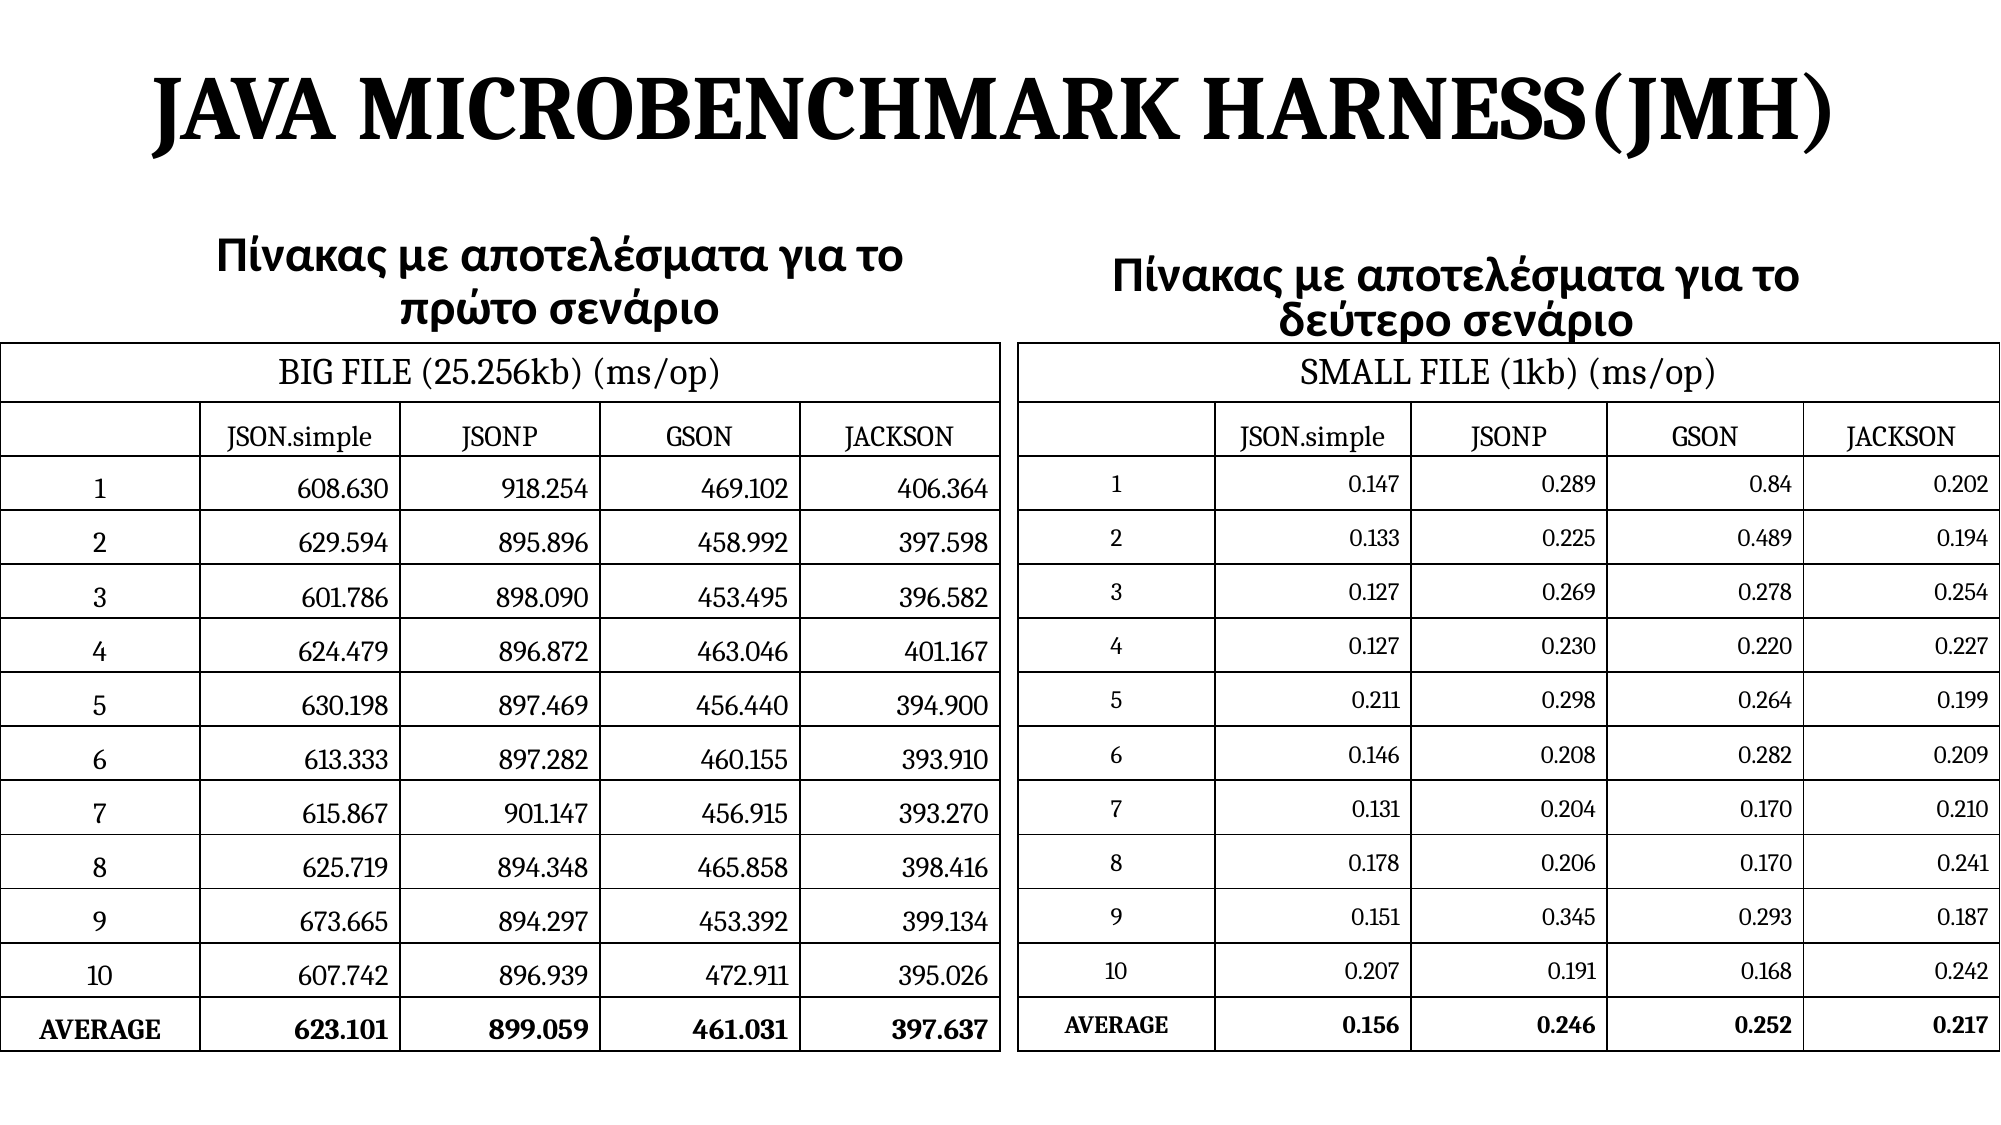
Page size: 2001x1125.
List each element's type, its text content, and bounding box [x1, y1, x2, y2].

table_cell 0.269 [1412, 565, 1606, 617]
list Πίνακας με αποτελέσματα για το δεύτερο σενάριο [1031, 217, 1882, 342]
table_cell 613.333 [201, 727, 399, 779]
table_cell JSON.simple [201, 403, 399, 455]
table_cell 8 [1, 835, 199, 888]
table_cell 0.254 [1804, 565, 1999, 617]
table_cell 897.469 [401, 673, 599, 725]
table_cell 0.242 [1804, 944, 1999, 996]
table_cell 3 [1, 565, 199, 617]
table_cell 0.84 [1608, 457, 1803, 509]
table_cell GSON [1608, 403, 1803, 455]
table_header BIG FILE (25.256kb) (ms/op) [1, 344, 999, 401]
table_cell 0.133 [1216, 511, 1410, 563]
table_cell 0.178 [1216, 835, 1410, 888]
table_cell 918.254 [401, 457, 599, 509]
table_cell 472.911 [601, 944, 799, 996]
table_cell GSON [601, 403, 799, 455]
table_cell 397.598 [801, 511, 999, 563]
table_cell 0.207 [1216, 944, 1410, 996]
table_cell 2 [1, 511, 199, 563]
table_cell 607.742 [201, 944, 399, 996]
table_cell 895.896 [401, 511, 599, 563]
table_cell 1 [1, 457, 199, 509]
table_cell 0.252 [1608, 998, 1803, 1050]
table_cell 0.210 [1804, 781, 1999, 834]
table_cell 0.187 [1804, 889, 1999, 942]
table_cell 615.867 [201, 781, 399, 834]
table_cell 393.270 [801, 781, 999, 834]
table_cell 398.416 [801, 835, 999, 888]
table_cell 623.101 [201, 998, 399, 1050]
table_cell 396.582 [801, 565, 999, 617]
table_cell 0.217 [1804, 998, 1999, 1050]
table_cell 7 [1, 781, 199, 834]
table_cell 394.900 [801, 673, 999, 725]
table_cell 629.594 [201, 511, 399, 563]
table_cell [1, 403, 199, 455]
table_cell 0.206 [1412, 835, 1606, 888]
table_cell 0.211 [1216, 673, 1410, 725]
table_cell 401.167 [801, 619, 999, 671]
table_cell 894.348 [401, 835, 599, 888]
title JAVA MICROBENCHMARK HARNESS(JMH) [137, 0, 1927, 218]
table_cell 0.289 [1412, 457, 1606, 509]
table_cell 3 [1019, 565, 1214, 617]
table_cell 0.264 [1608, 673, 1803, 725]
table_cell 406.364 [801, 457, 999, 509]
table_cell 5 [1019, 673, 1214, 725]
table_cell 0.191 [1412, 944, 1606, 996]
table_cell 8 [1019, 835, 1214, 888]
table_cell AVERAGE [1, 998, 199, 1050]
table_cell 608.630 [201, 457, 399, 509]
table_cell 456.440 [601, 673, 799, 725]
table_cell JSONP [1412, 403, 1606, 455]
table_cell 4 [1019, 619, 1214, 671]
table_cell JSON.simple [1216, 403, 1410, 455]
table_cell 0.241 [1804, 835, 1999, 888]
table_cell 6 [1019, 727, 1214, 779]
table_cell 465.858 [601, 835, 799, 888]
table_cell 0.208 [1412, 727, 1606, 779]
table_cell 399.134 [801, 889, 999, 942]
table_cell JACKSON [1804, 403, 1999, 455]
table_cell 1 [1019, 457, 1214, 509]
table_cell 0.227 [1804, 619, 1999, 671]
table_cell 458.992 [601, 511, 799, 563]
table_cell 461.031 [601, 998, 799, 1050]
table_cell 0.127 [1216, 619, 1410, 671]
table_cell 460.155 [601, 727, 799, 779]
table_cell 0.127 [1216, 565, 1410, 617]
table_cell 456.915 [601, 781, 799, 834]
table_cell 0.194 [1804, 511, 1999, 563]
table_cell 393.910 [801, 727, 999, 779]
table_cell 0.246 [1412, 998, 1606, 1050]
table_cell 397.637 [801, 998, 999, 1050]
table_cell [1019, 403, 1214, 455]
table_cell 6 [1, 727, 199, 779]
table_cell 0.146 [1216, 727, 1410, 779]
table_cell 453.495 [601, 565, 799, 617]
table_cell 0.170 [1608, 835, 1803, 888]
table_cell 0.345 [1412, 889, 1606, 942]
table_cell 5 [1, 673, 199, 725]
table_cell 0.156 [1216, 998, 1410, 1050]
list Πίνακας με αποτελέσματα για το πρώτο σενάριο [137, 208, 984, 342]
table_cell 894.297 [401, 889, 599, 942]
table_cell 469.102 [601, 457, 799, 509]
table_cell 673.665 [201, 889, 399, 942]
table_cell 0.131 [1216, 781, 1410, 834]
table_cell 897.282 [401, 727, 599, 779]
table_cell 899.059 [401, 998, 599, 1050]
table_cell 0.489 [1608, 511, 1803, 563]
table_cell JACKSON [801, 403, 999, 455]
table_cell 0.220 [1608, 619, 1803, 671]
table_cell 10 [1019, 944, 1214, 996]
table_cell 0.282 [1608, 727, 1803, 779]
table_cell 9 [1, 889, 199, 942]
table_cell 2 [1019, 511, 1214, 563]
table_cell 0.204 [1412, 781, 1606, 834]
table_cell 9 [1019, 889, 1214, 942]
table_cell 625.719 [201, 835, 399, 888]
table_cell 0.230 [1412, 619, 1606, 671]
table_cell 630.198 [201, 673, 399, 725]
table_cell JSONP [401, 403, 599, 455]
table_cell 463.046 [601, 619, 799, 671]
table_cell 896.872 [401, 619, 599, 671]
table_cell 10 [1, 944, 199, 996]
table_cell 624.479 [201, 619, 399, 671]
table_cell 0.225 [1412, 511, 1606, 563]
table_cell 898.090 [401, 565, 599, 617]
table_cell 901.147 [401, 781, 599, 834]
table_header SMALL FILE (1kb) (ms/op) [1019, 344, 1999, 401]
table_cell 601.786 [201, 565, 399, 617]
table_cell 0.278 [1608, 565, 1803, 617]
table_cell 0.209 [1804, 727, 1999, 779]
table_cell 0.298 [1412, 673, 1606, 725]
table_cell 395.026 [801, 944, 999, 996]
table_cell 7 [1019, 781, 1214, 834]
table_cell 0.168 [1608, 944, 1803, 996]
table_cell AVERAGE [1019, 998, 1214, 1050]
table_cell 0.202 [1804, 457, 1999, 509]
table_cell 4 [1, 619, 199, 671]
table_cell 896.939 [401, 944, 599, 996]
table_cell 0.293 [1608, 889, 1803, 942]
table_cell 0.170 [1608, 781, 1803, 834]
table_cell 0.147 [1216, 457, 1410, 509]
table_cell 0.199 [1804, 673, 1999, 725]
table_cell 0.151 [1216, 889, 1410, 942]
table_cell 453.392 [601, 889, 799, 942]
